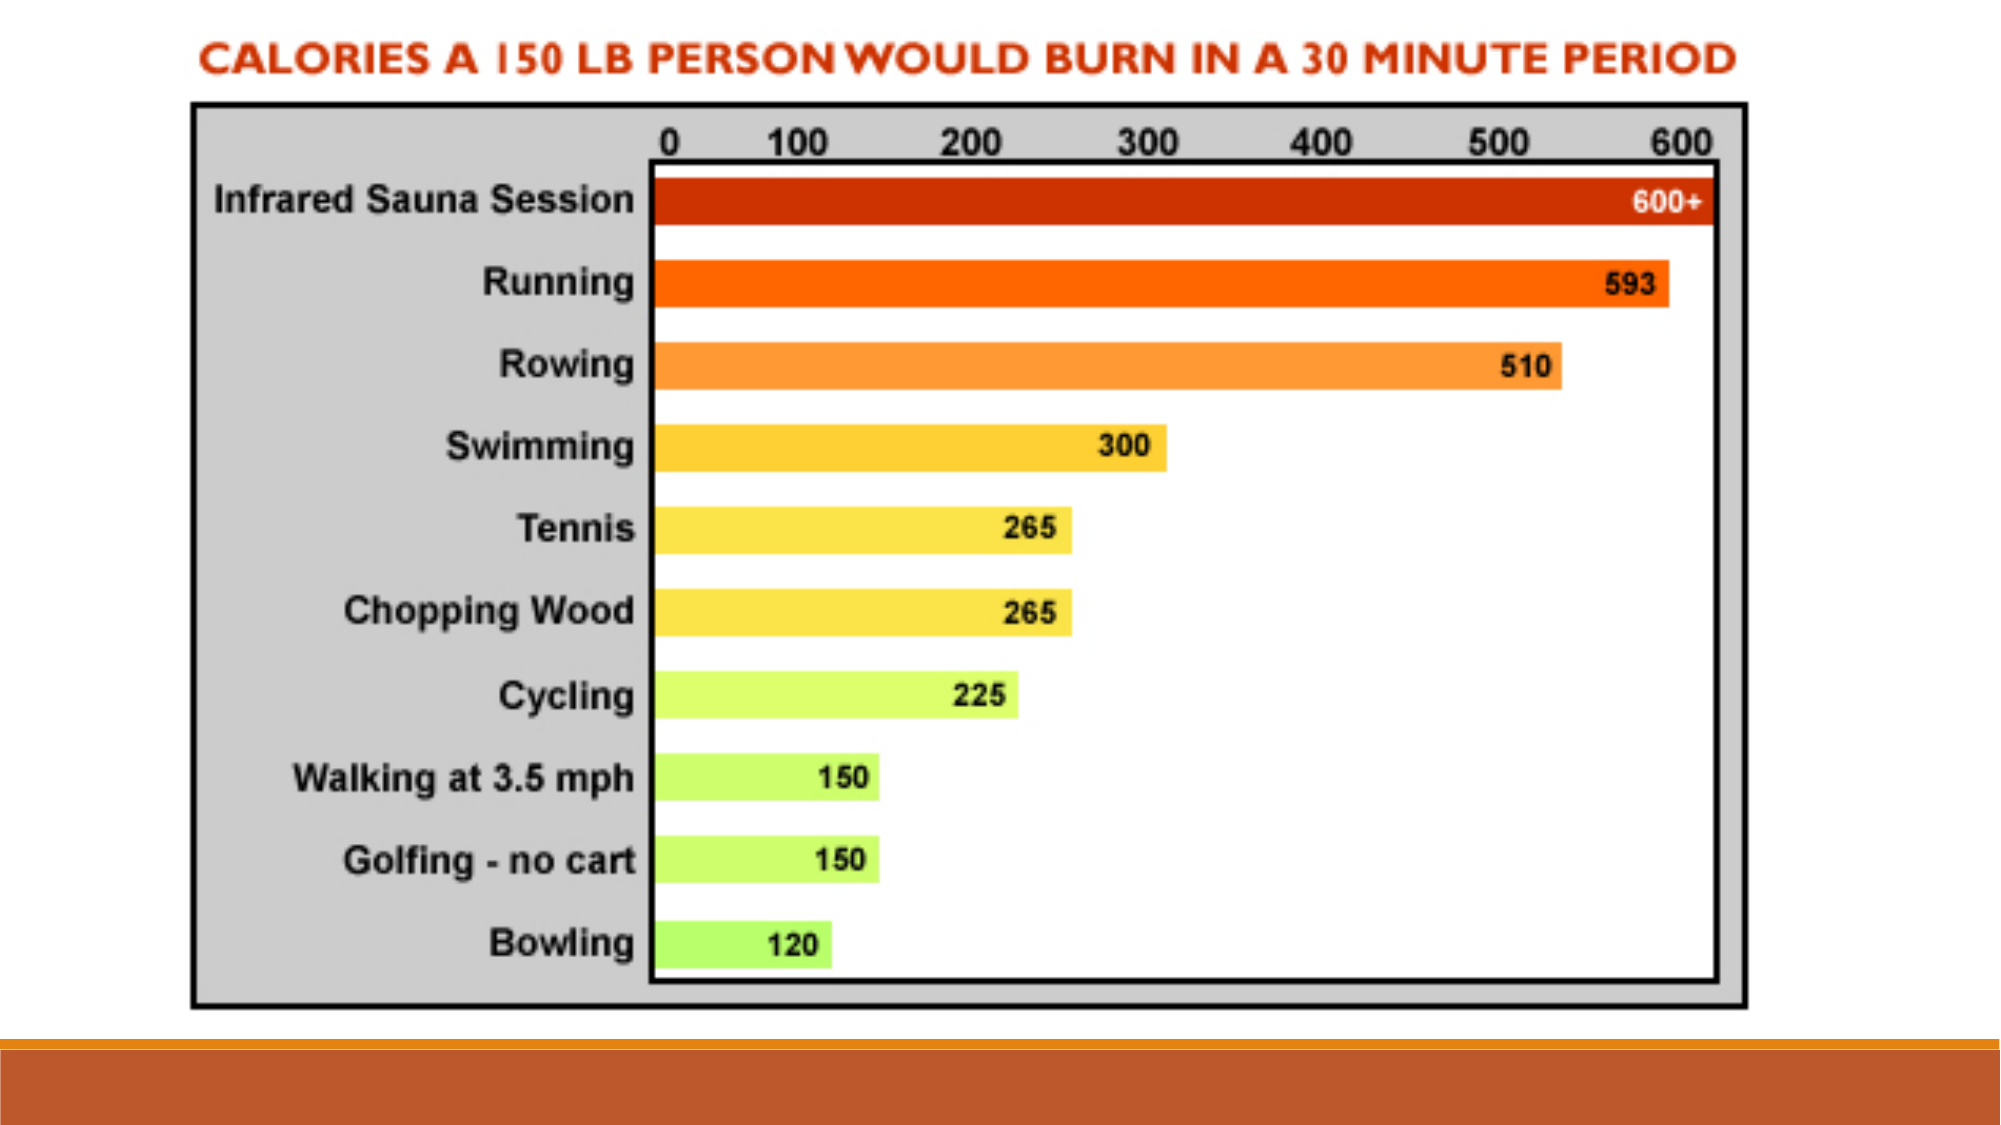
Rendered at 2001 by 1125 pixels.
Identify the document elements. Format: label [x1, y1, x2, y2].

picture [181, 27, 1763, 1018]
